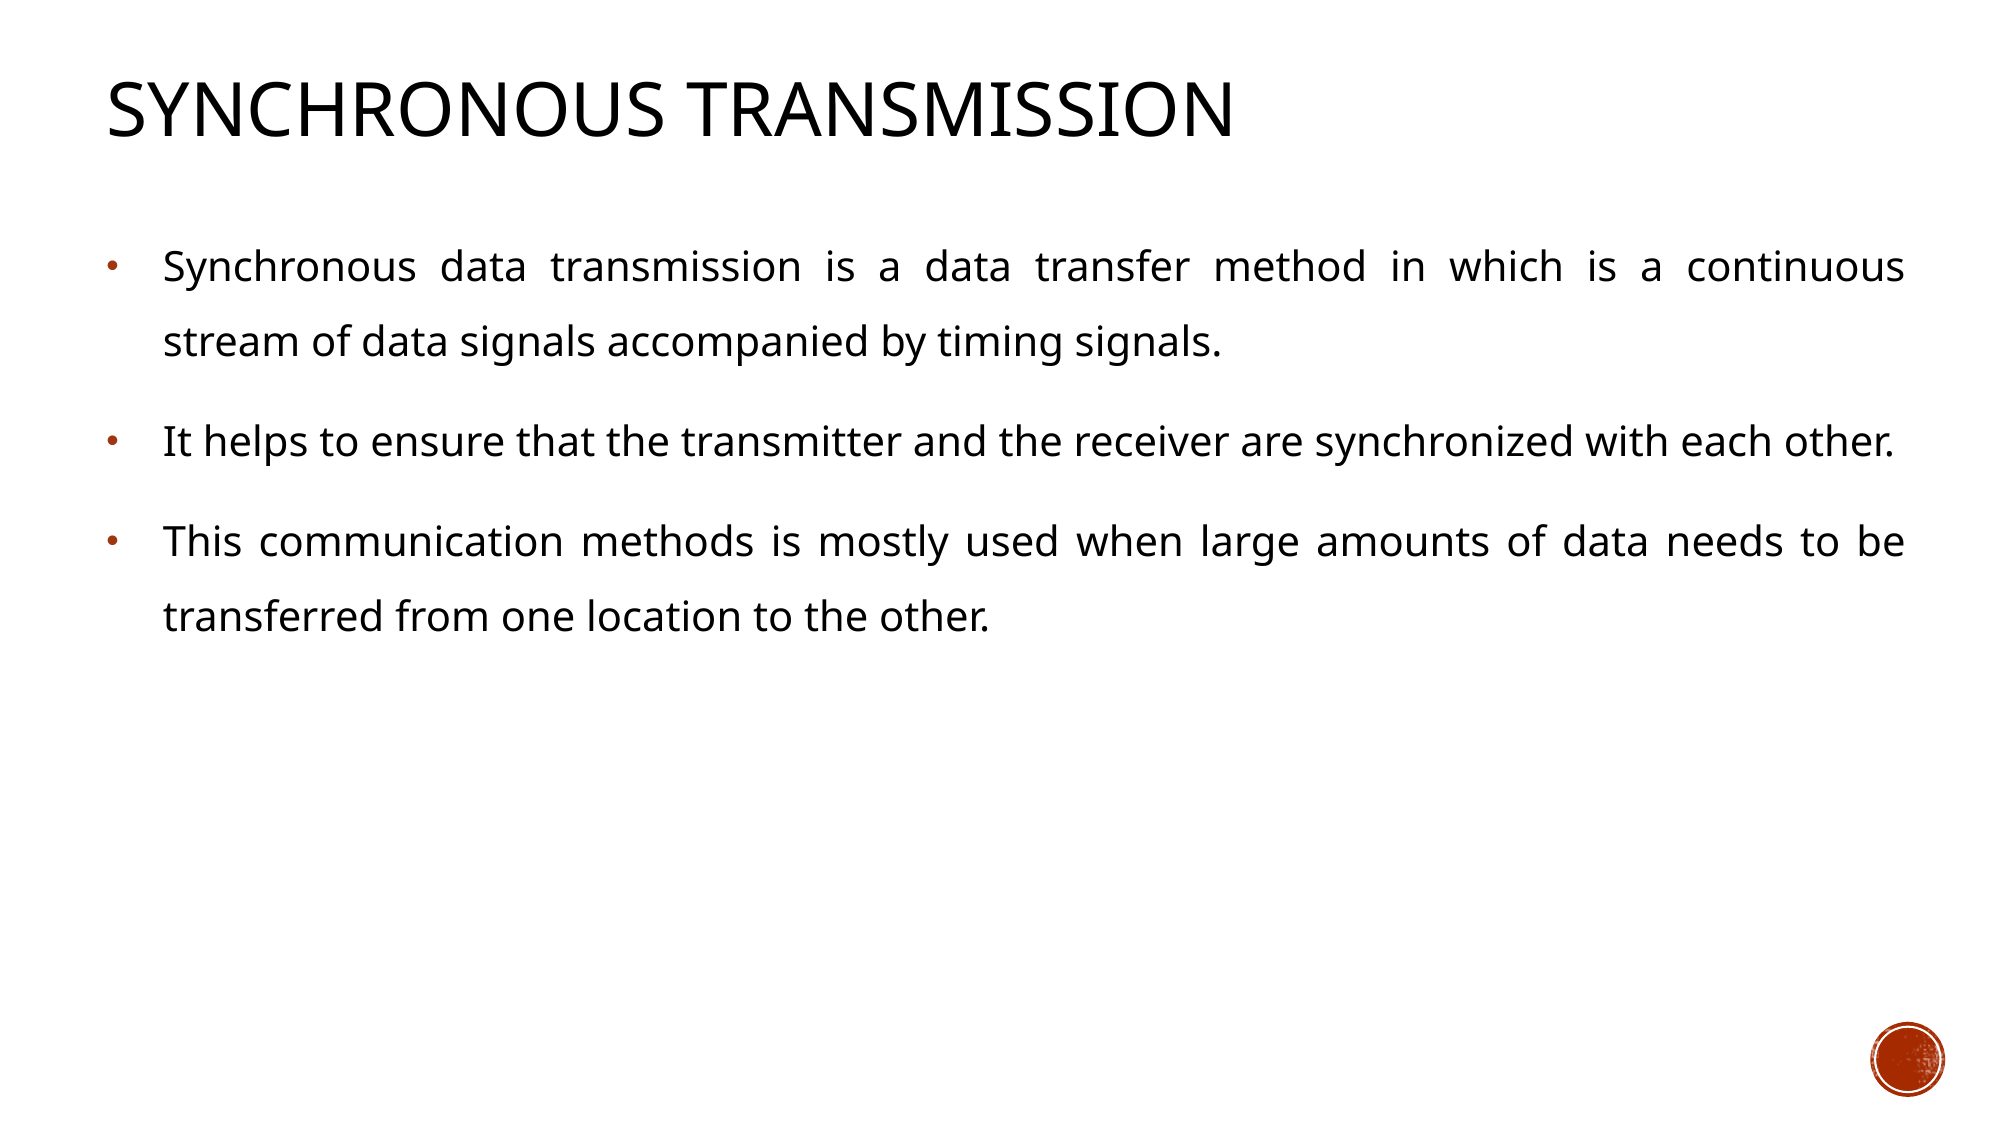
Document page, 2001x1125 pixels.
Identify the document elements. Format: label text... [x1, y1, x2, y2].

list Synchronous data transmission is a data transfer method in which is a continuous stream of data signals accompanied by timing signals. It helps to ensure that the transmitter and the receiver are synchronized with each other. This communication methods is mostly used when large amounts of data needs to be transferred from one location to the other. [91, 207, 1922, 1065]
title synchronous Transmission [91, 36, 1922, 189]
